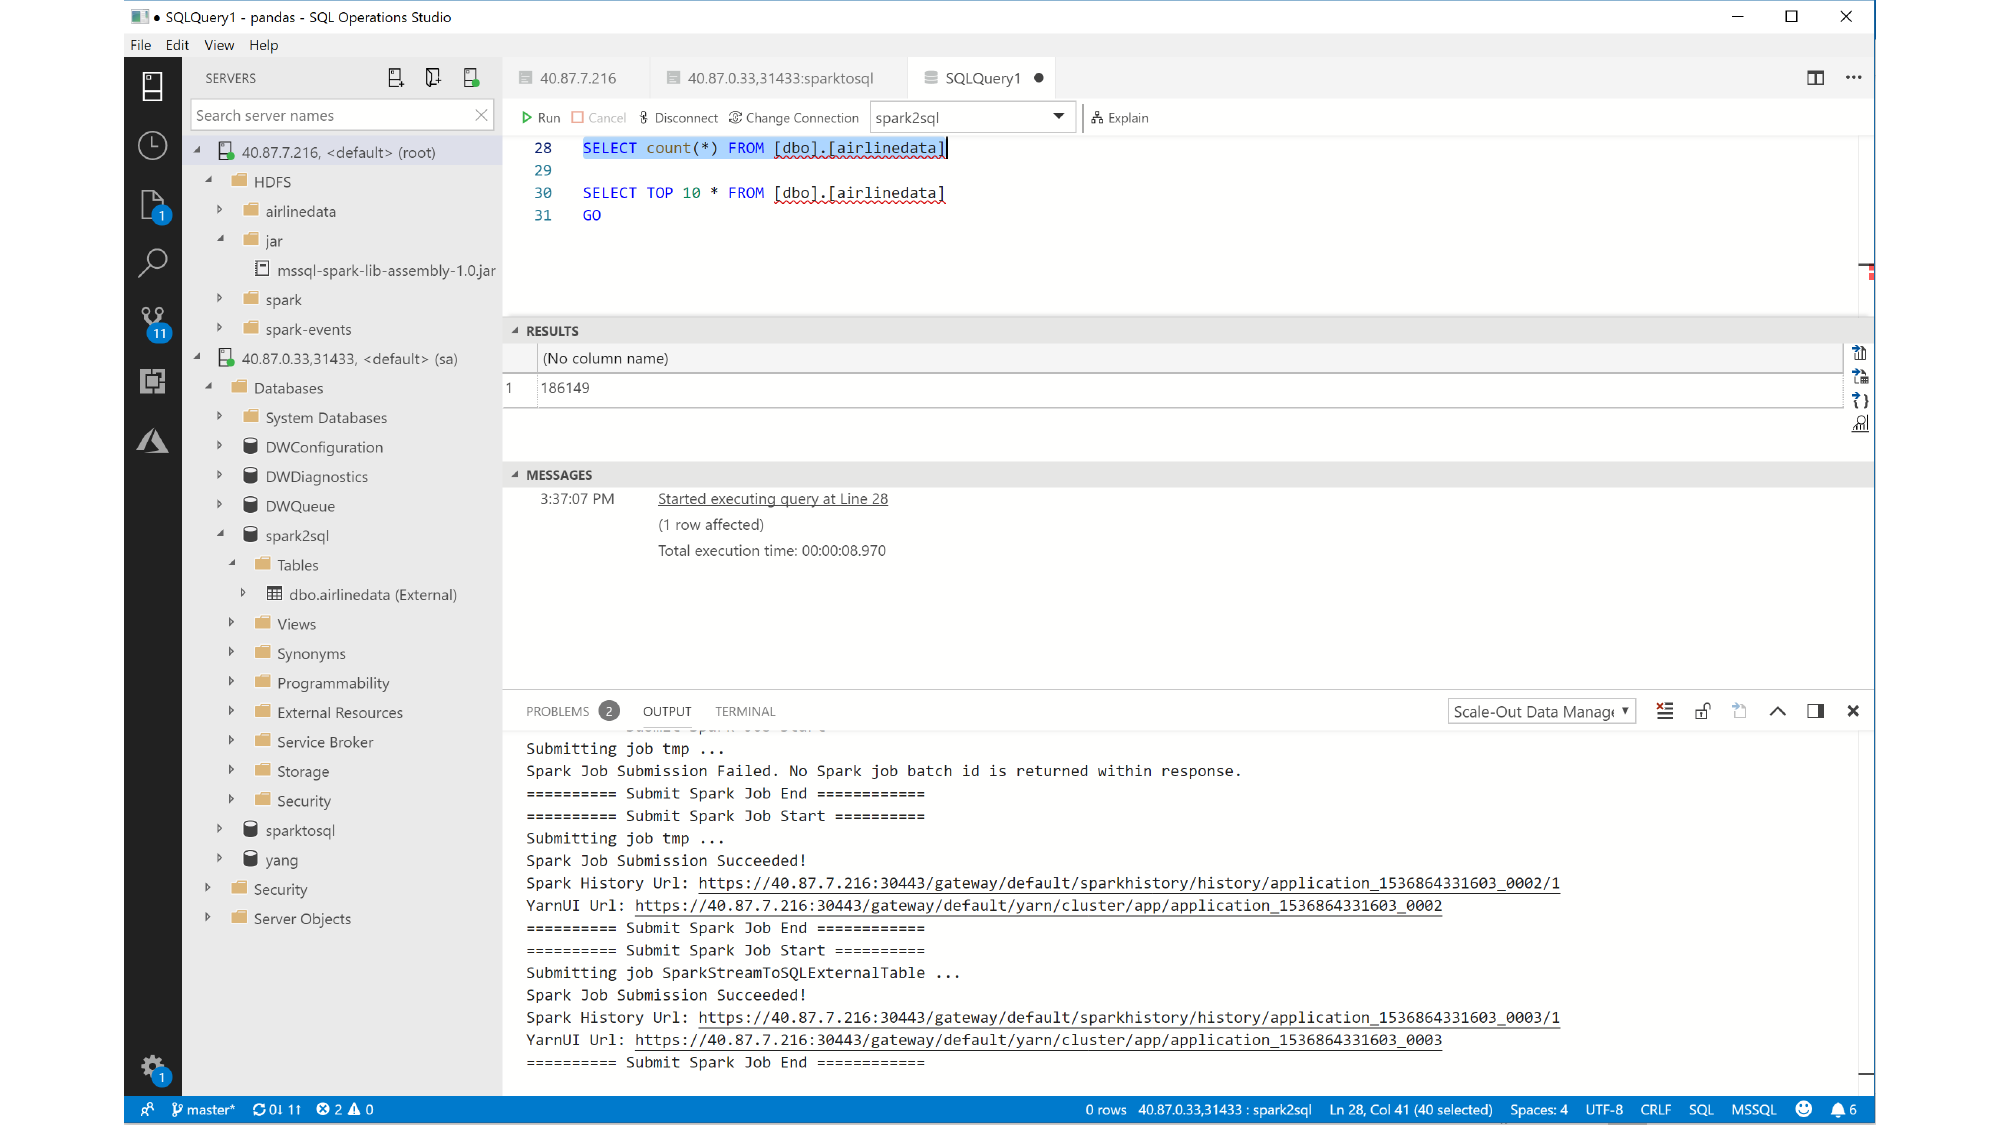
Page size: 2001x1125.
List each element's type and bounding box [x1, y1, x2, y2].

picture [124, 0, 1876, 1125]
